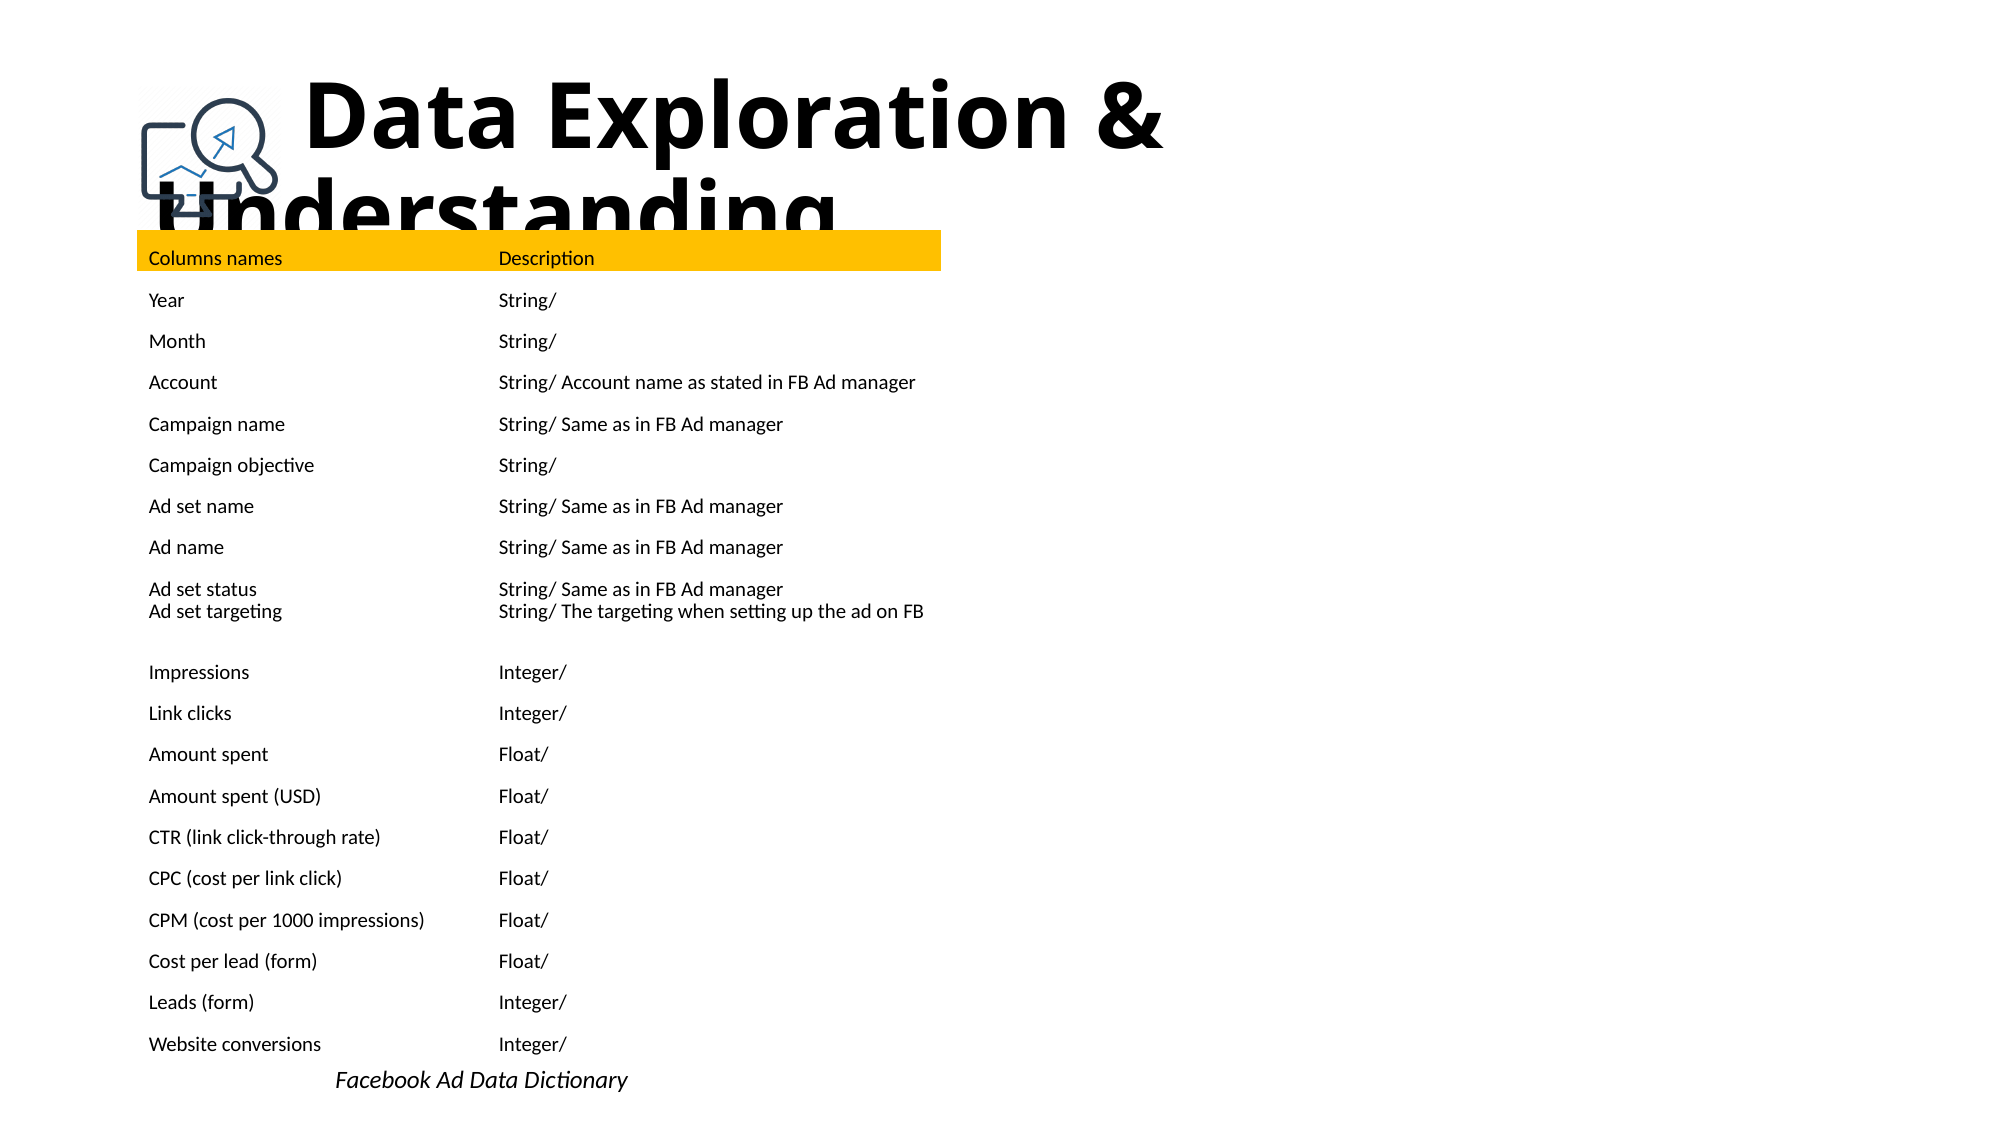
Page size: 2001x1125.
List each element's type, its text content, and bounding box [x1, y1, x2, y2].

table_cell Integer/ [487, 684, 941, 726]
table_cell Ad name [137, 519, 487, 560]
table_cell Integer/ [487, 974, 941, 1015]
table_cell Campaign objective [137, 436, 487, 478]
table_cell Impressions [137, 643, 487, 684]
table_cell Float/ [487, 808, 941, 850]
table_cell Integer/ [487, 1015, 941, 1056]
table_cell Ad set targeting [137, 602, 487, 643]
table_header Columns names [137, 230, 487, 271]
table_cell CPC (cost per link click) [137, 850, 487, 891]
table_cell String/ [487, 271, 941, 312]
table_cell Float/ [487, 767, 941, 808]
table_cell String/ Account name as stated in FB Ad manager [487, 354, 941, 395]
table_header Description [487, 230, 941, 271]
table_cell Float/ [487, 932, 941, 974]
table_cell Month [137, 312, 487, 354]
table_cell CPM (cost per 1000 impressions) [137, 891, 487, 932]
table_cell Amount spent [137, 726, 487, 767]
table_cell String/ Same as in FB Ad manager [487, 478, 941, 519]
table_cell String/ Same as in FB Ad manager [487, 519, 941, 560]
table_cell Year [137, 271, 487, 312]
title Data Exploration & Understanding [137, 59, 1863, 278]
table_cell Cost per lead (form) [137, 932, 487, 974]
table_cell Leads (form) [137, 974, 487, 1015]
table_cell Campaign name [137, 395, 487, 436]
table_cell String/ Same as in FB Ad manager [487, 395, 941, 436]
table_cell String/ [487, 312, 941, 354]
table_cell CTR (link click-through rate) [137, 808, 487, 850]
table_cell Integer/ [487, 643, 941, 684]
text_box Facebook Ad Data Dictionary [320, 1056, 644, 1102]
table_cell String/ The targeting when setting up the ad on FB [487, 602, 941, 643]
table_cell String/ Same as in FB Ad manager [487, 560, 941, 602]
picture [137, 85, 282, 230]
table_cell Account [137, 354, 487, 395]
table_cell Amount spent (USD) [137, 767, 487, 808]
table_cell Website conversions [137, 1015, 487, 1056]
table_cell Float/ [487, 726, 941, 767]
table_cell Link clicks [137, 684, 487, 726]
table_cell Ad set name [137, 478, 487, 519]
table_cell Ad set status [137, 560, 487, 602]
table_cell Float/ [487, 891, 941, 932]
table_cell Float/ [487, 850, 941, 891]
table_cell String/ [487, 436, 941, 478]
